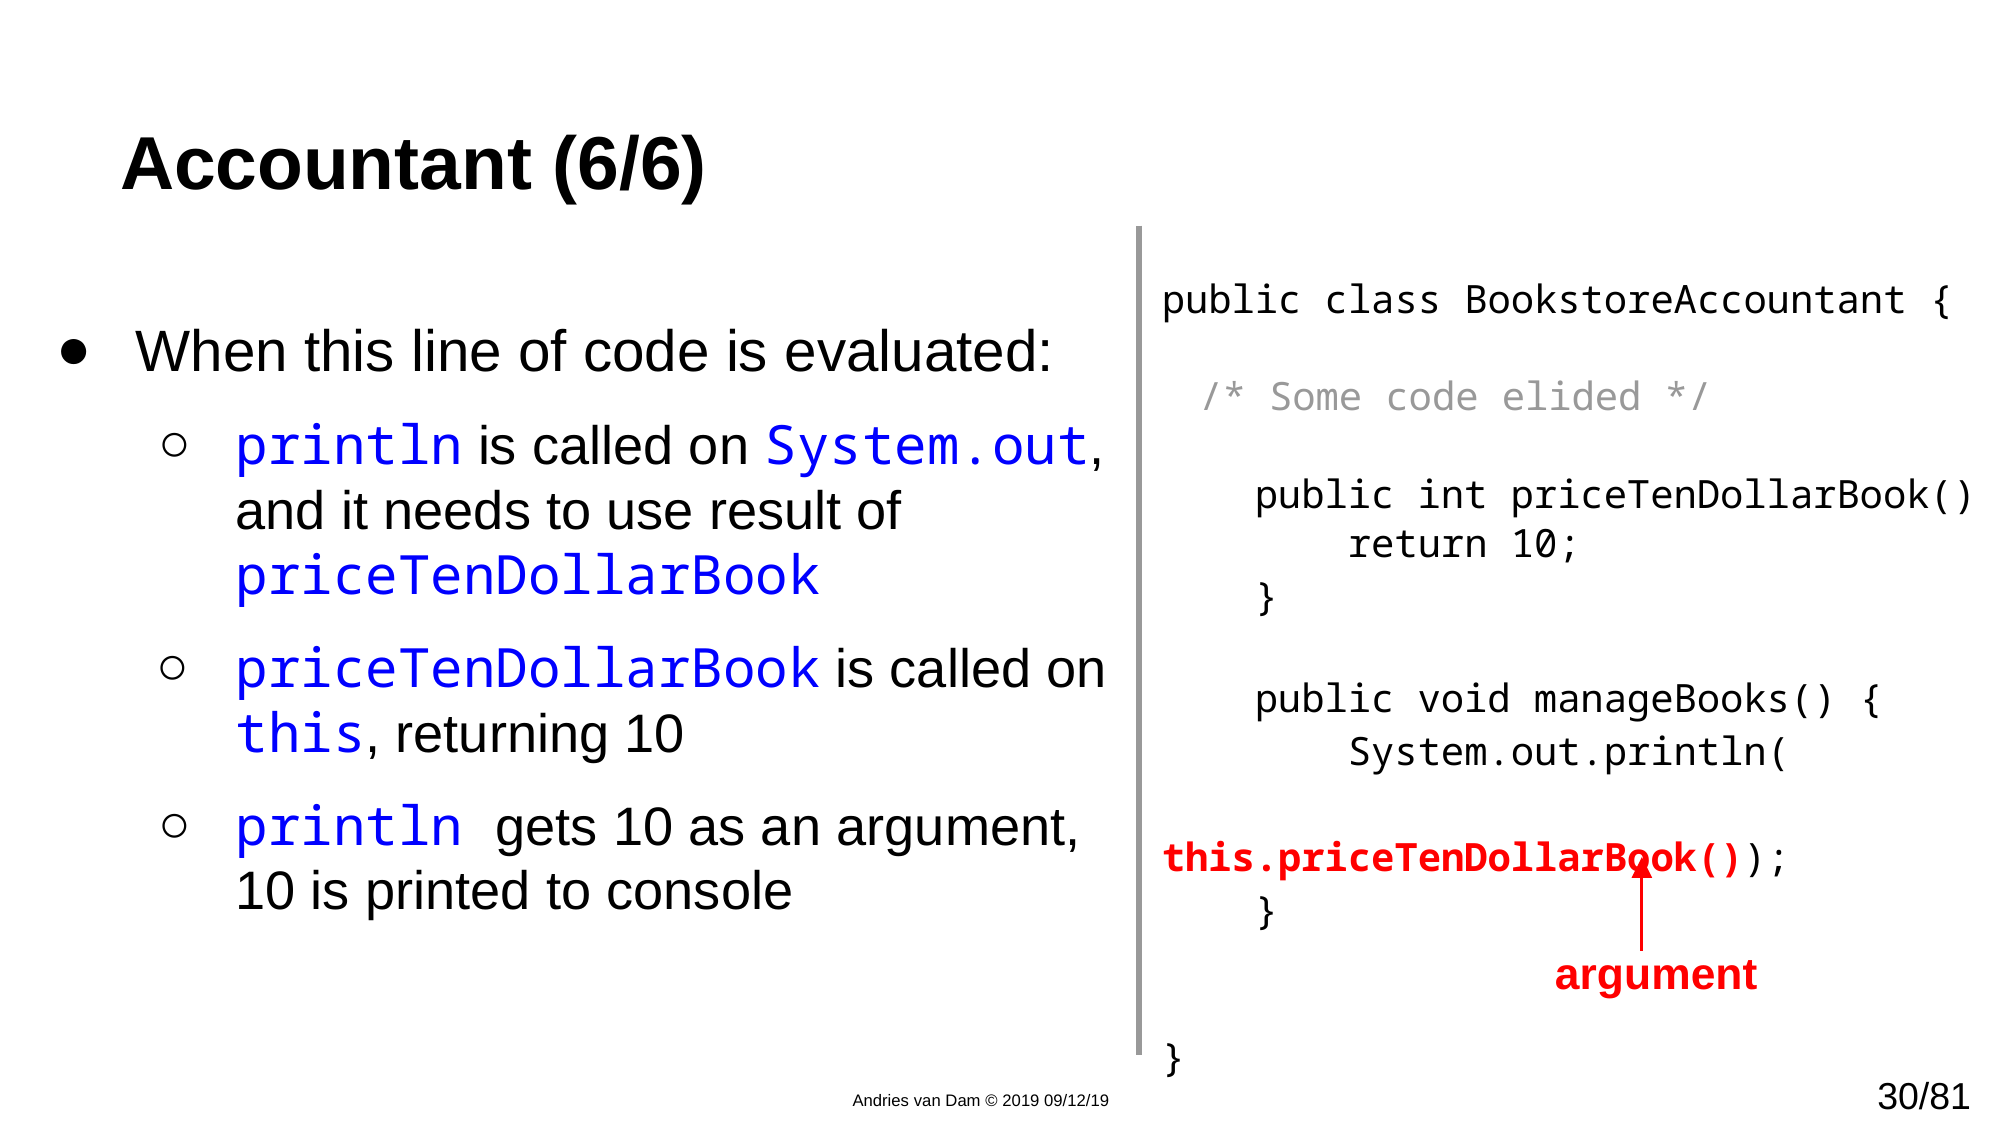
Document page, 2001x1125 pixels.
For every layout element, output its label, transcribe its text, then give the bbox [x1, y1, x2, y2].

title Accountant (6/6) [99, 38, 1900, 226]
text_box argument [1534, 924, 1900, 1032]
list public class BookstoreAccountant { /* Some code elided */ public int priceTenDollarBook() { return 10; } public void manageBooks() { System.out.println( this.priceTenDollarBook()); } } [1141, 251, 2000, 1067]
text_box When this line of code is evaluated: println is called on System.out, and it needs to use result of priceTenDollarBook priceTenDollarBook is called on this, returning 10 println gets 10 as an argument, 10 is printed to console [15, 292, 1134, 978]
